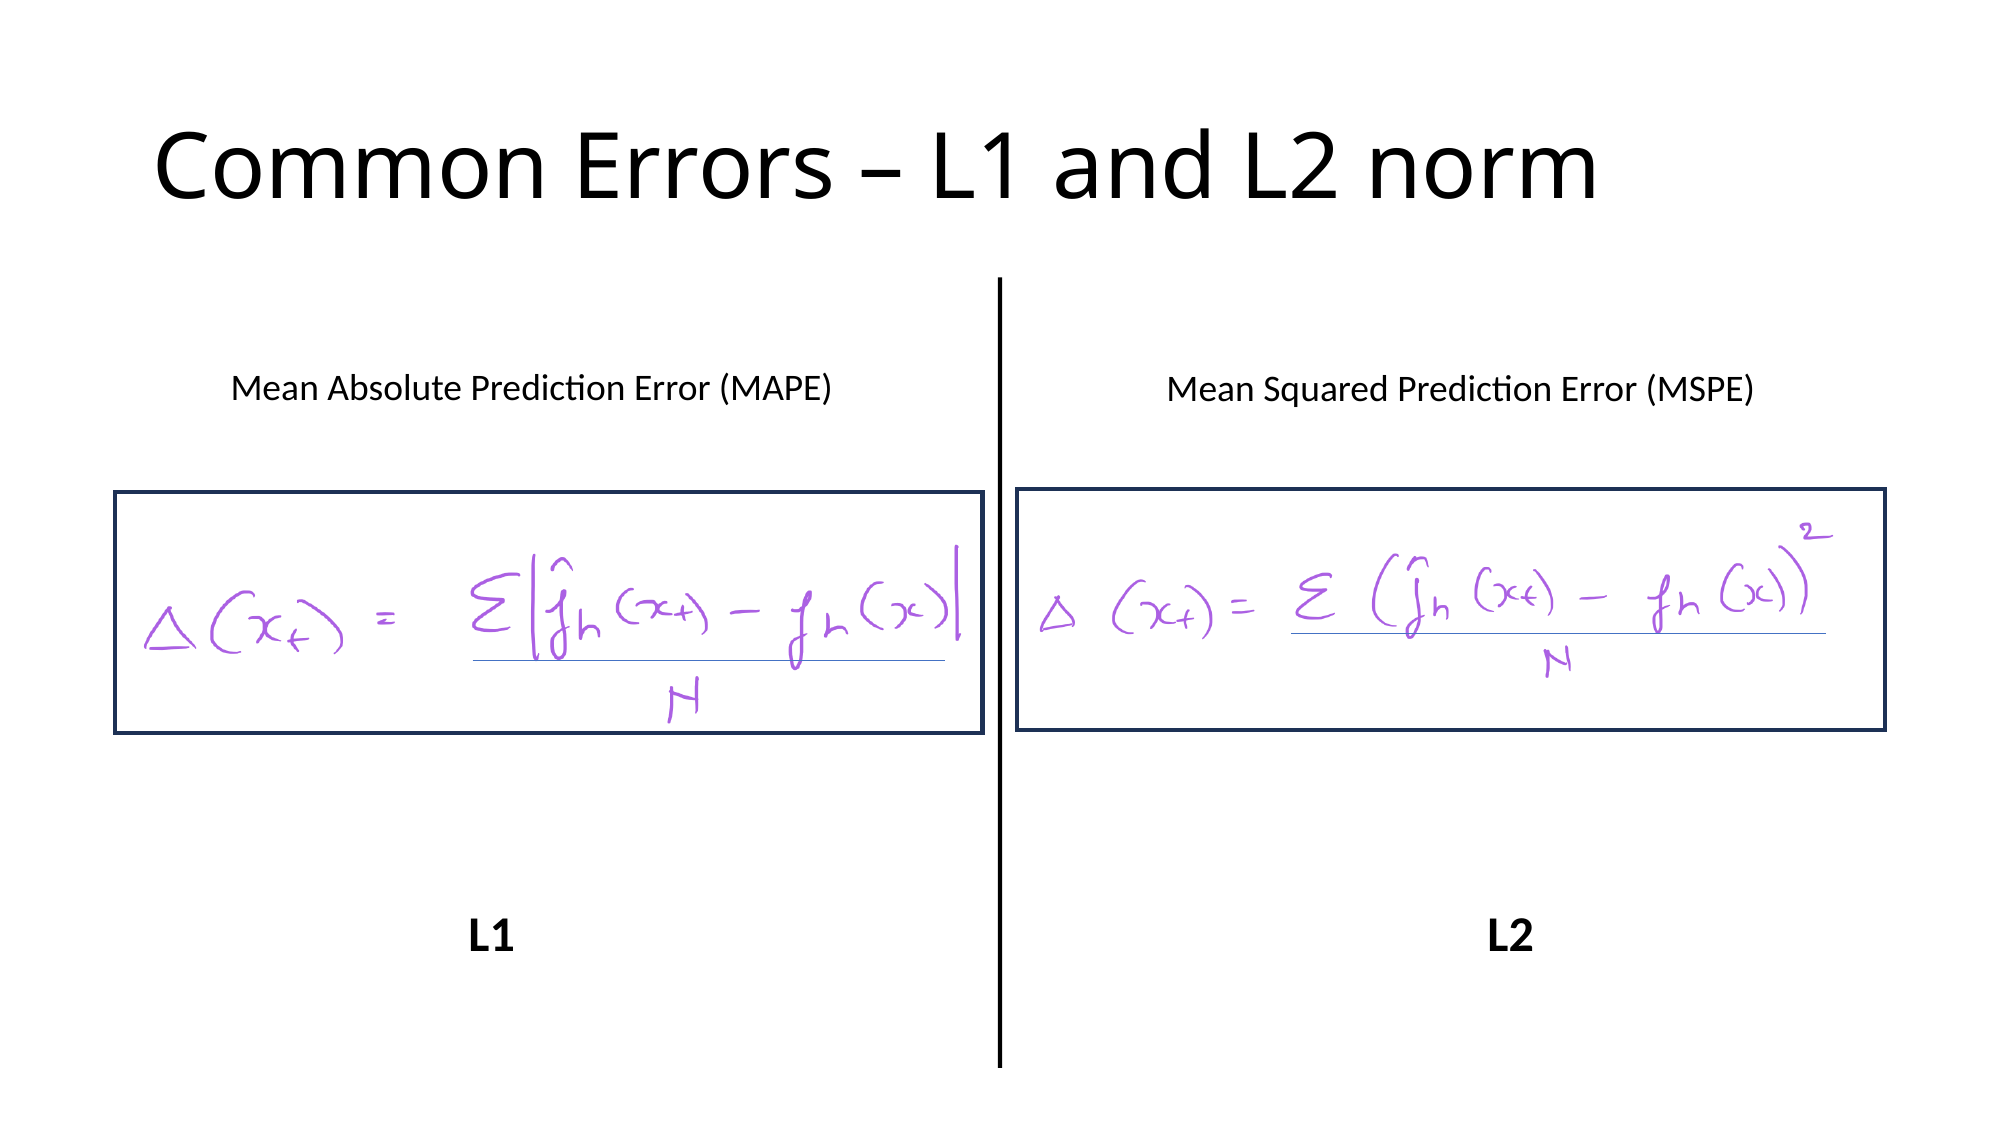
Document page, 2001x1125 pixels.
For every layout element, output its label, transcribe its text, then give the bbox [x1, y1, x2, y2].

text_box [114, 491, 984, 734]
text_box L2 [1472, 894, 1549, 970]
text_box L1 [453, 894, 530, 970]
title Common Errors – L1 and L2 norm [137, 59, 1863, 278]
picture [1034, 517, 1839, 683]
picture [137, 538, 968, 730]
text_box [1016, 488, 1886, 731]
text_box Mean Absolute Prediction Error (MAPE) [215, 355, 849, 416]
text_box Mean Squared Prediction Error (MSPE) [1151, 356, 1771, 417]
